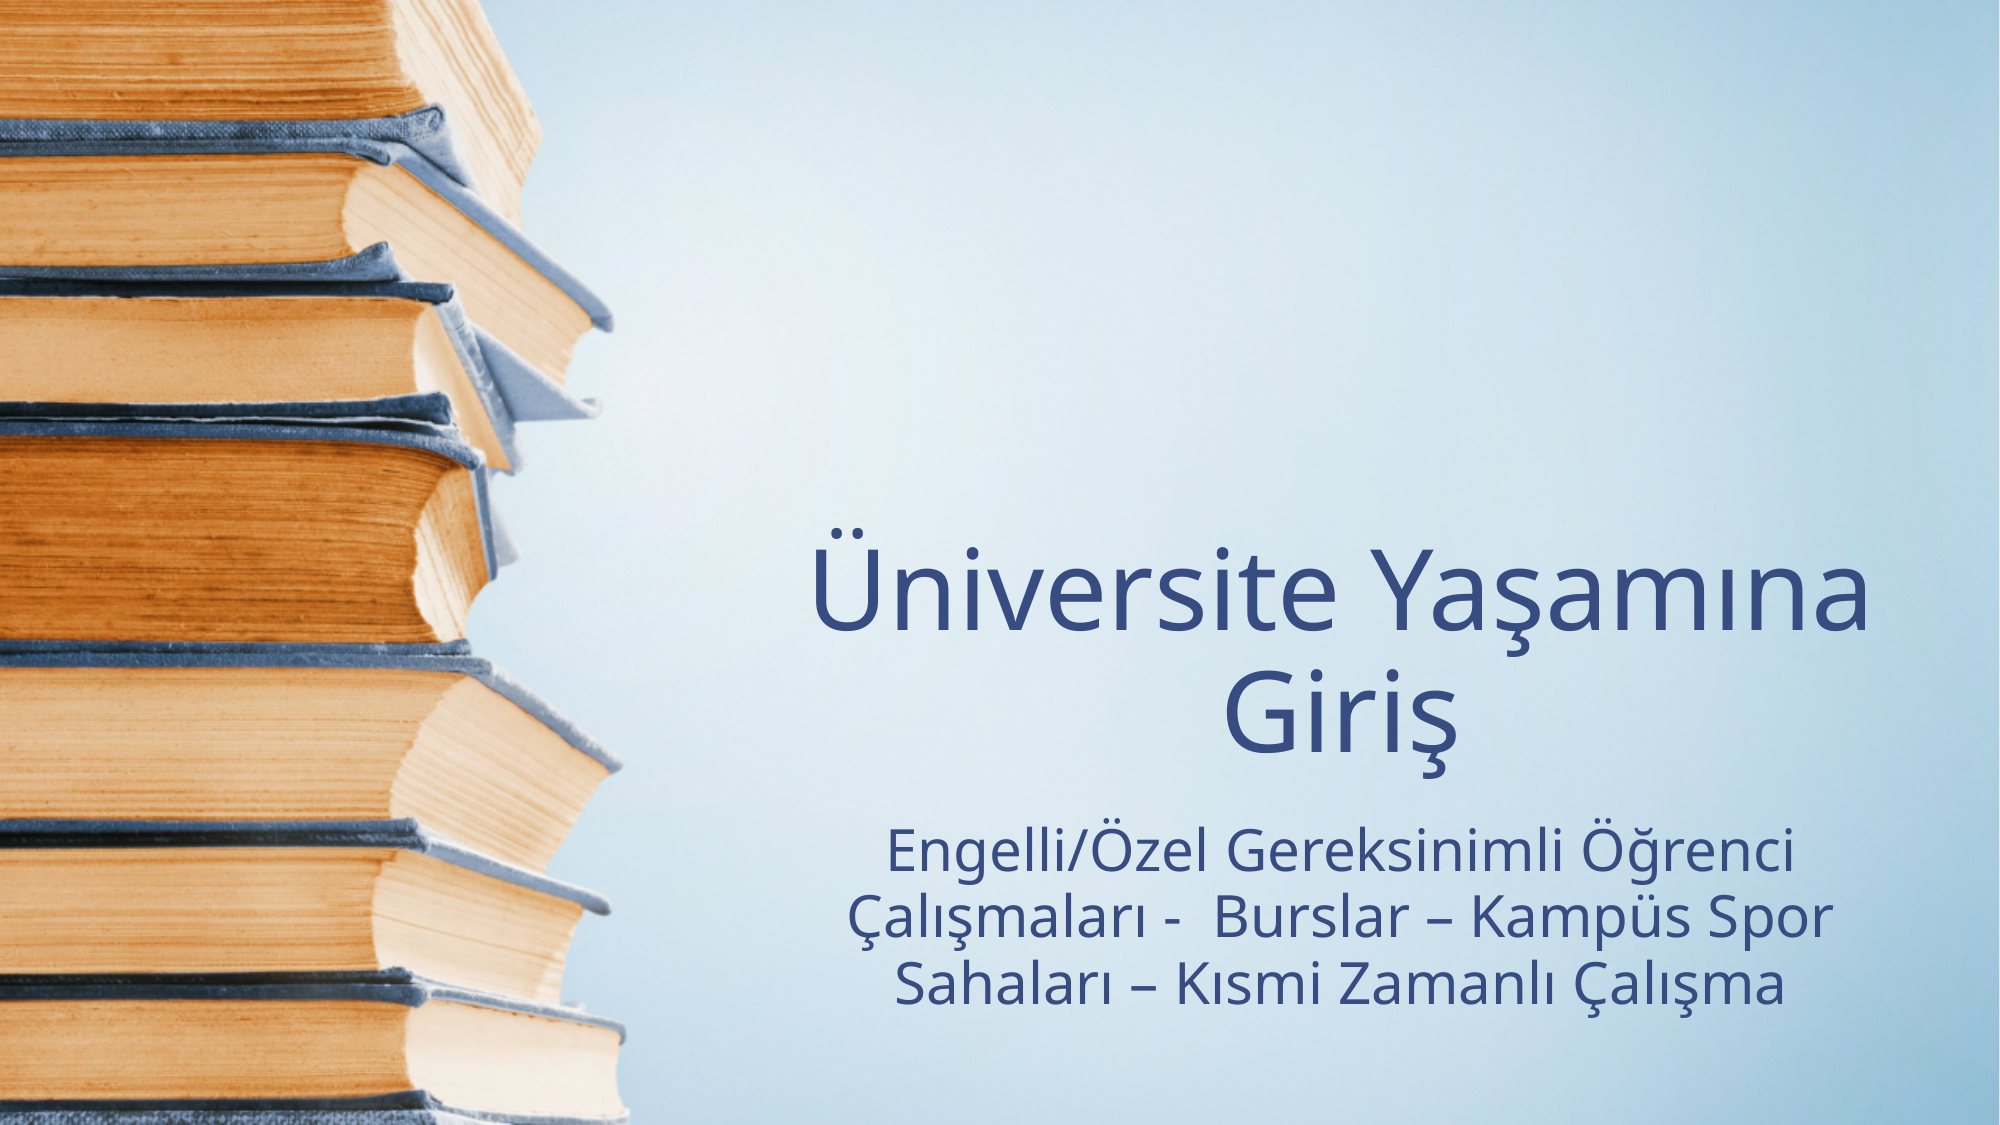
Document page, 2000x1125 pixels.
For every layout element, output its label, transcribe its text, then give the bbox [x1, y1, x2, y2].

title Üniversite Yaşamına Giriş [766, 245, 1916, 787]
subtitle Engelli/Özel Gereksinimli Öğrenci Çalışmaları - Burslar – Kampüs Spor Sahaları – Kısmi Zamanlı Çalışma [766, 808, 1916, 1013]
picture [0, 0, 2000, 1125]
